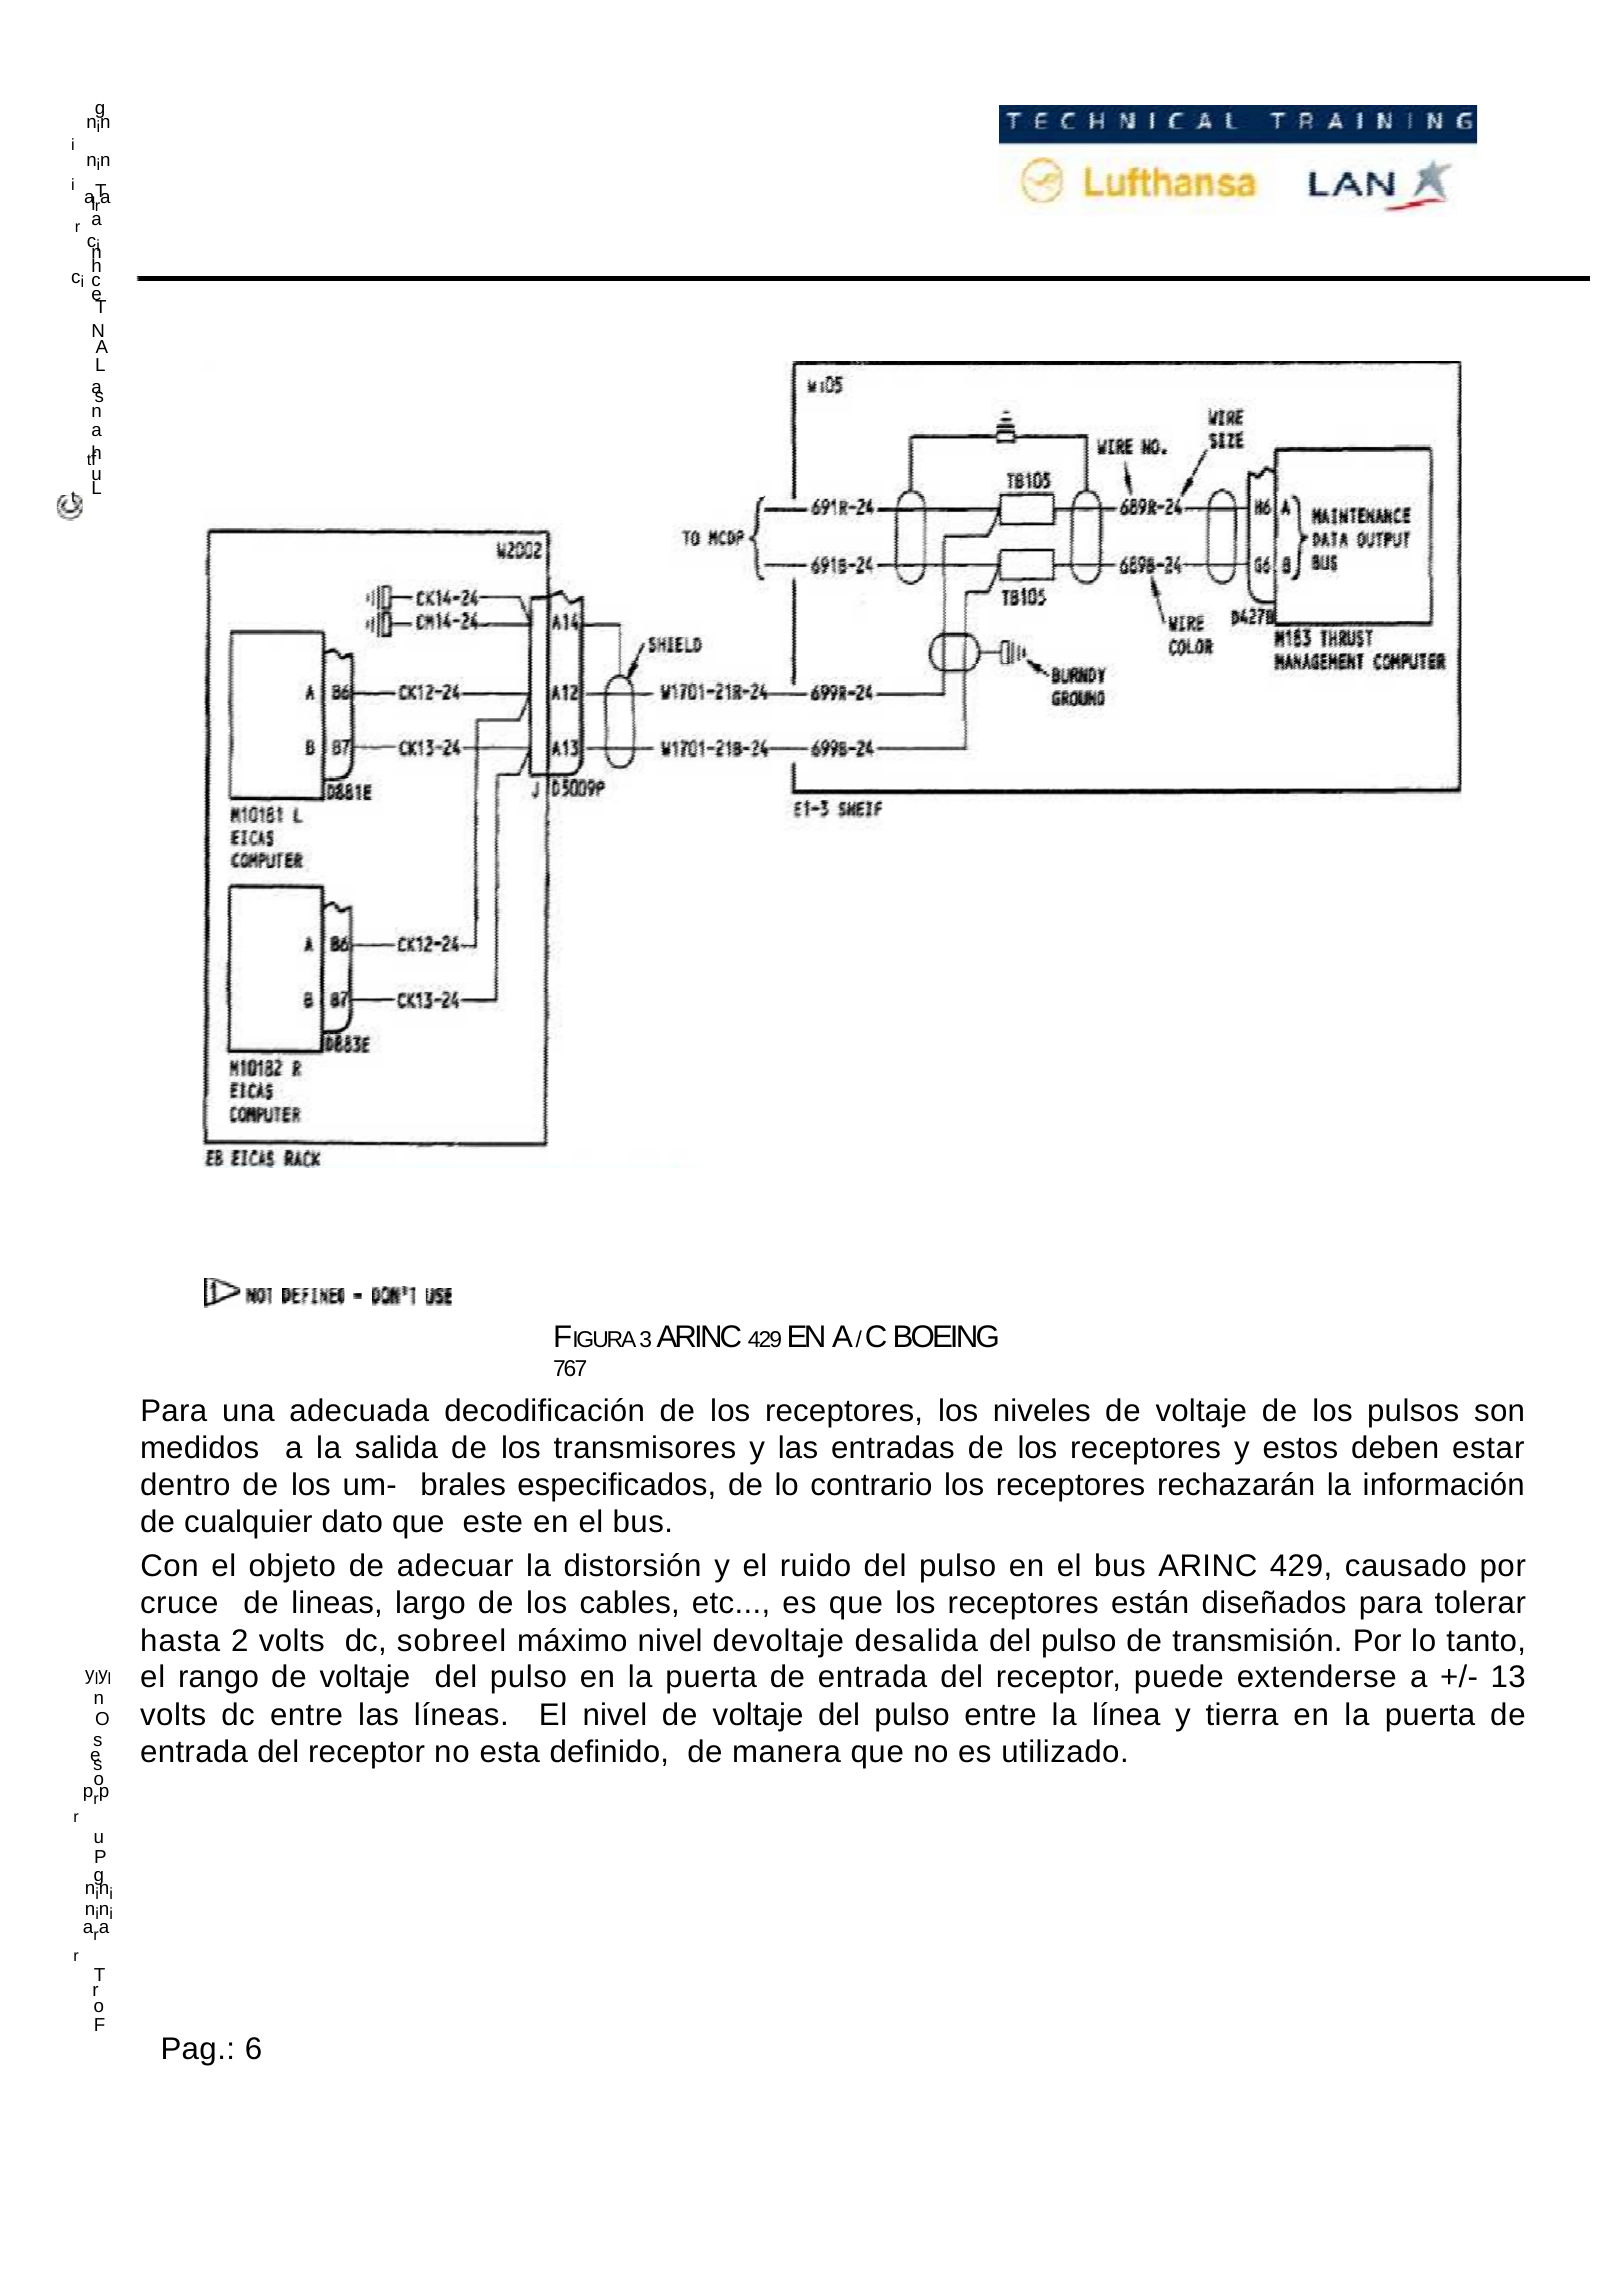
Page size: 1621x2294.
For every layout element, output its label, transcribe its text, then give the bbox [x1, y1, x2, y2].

text_box s o prpr u P g nini nini arar T r o F [63, 1753, 113, 2073]
text_box n [103, 236, 108, 262]
text_box e [72, 279, 108, 305]
text_box [353, 1293, 362, 1299]
text_box s n a [72, 398, 108, 440]
text_box FIGURA 3 ARINC 429 EN A / C BOEING 767 [551, 1313, 1039, 1381]
text_box a [72, 376, 108, 398]
text_box h [103, 262, 108, 277]
text_box e [71, 1751, 106, 1766]
text_box u [104, 458, 108, 484]
text_box N A L [68, 318, 112, 376]
text_box [372, 1286, 416, 1306]
text_box T [68, 292, 109, 318]
text_box [56, 495, 83, 521]
text_box Para una adecuada decodificación de los receptores, los niveles de voltaje de los pulsos son medidos a la salida de los transmisores y las entradas de los receptores y estos deben estar dentro de los um- brales especificados, de lo contrario los receptores rechazarán la información de cualquier dato que este en el bus. Con el objeto de adecuar la distorsión y el ruido del pulso en el bus ARINC 429, causado por cruce de lineas, largo de los cables, etc..., es que los receptores están diseñados para tolerar hasta 2 volts dc, sobreel máximo nivel devoltaje desalida del pulso de transmisión. Por lo tanto, el rango de voltaje del pulso en la puerta de entrada del receptor, puede extenderse a +/- 13 volts dc entre las líneas. El nivel de voltaje del pulso entre la línea y tierra en la puerta de entrada del receptor no esta definido, de manera que no es utilizado. [138, 1389, 1528, 1770]
text_box L [104, 484, 108, 499]
text_box [425, 1288, 452, 1306]
text_box cici [64, 236, 103, 291]
text_box ylyl n O s [59, 1663, 116, 1751]
text_box Pag.: 6 [158, 2026, 263, 2066]
text_box [999, 105, 1478, 217]
text_box [202, 361, 1462, 1168]
text_box [282, 1288, 345, 1306]
text_box [136, 276, 1590, 281]
text_box g nini nini arar [64, 97, 112, 236]
text_box tht [64, 429, 104, 507]
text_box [203, 1277, 272, 1308]
